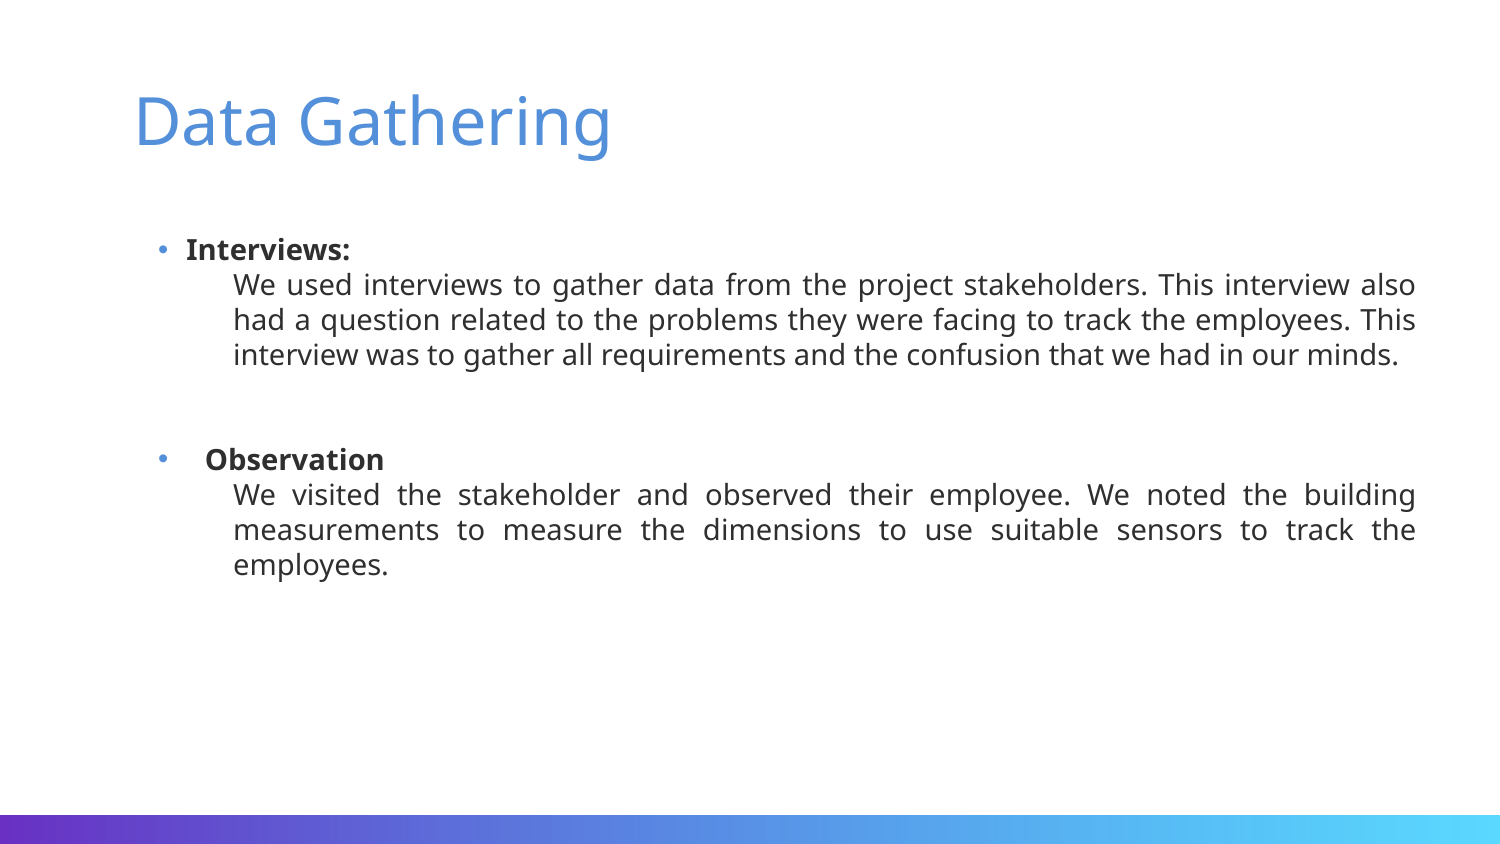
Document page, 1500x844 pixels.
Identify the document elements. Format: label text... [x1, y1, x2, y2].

title Data Gathering [118, 63, 1382, 165]
list Interviews: We used interviews to gather data from the project stakeholders. This interview also had a question related to the problems they were facing to track the employees. This interview was to gather all requirements and the confusion that we had in our minds. Observation We visited the stakeholder and observed their employee. We noted the building measurements to measure the dimensions to use suitable sensors to track the employees. [118, 181, 1433, 781]
